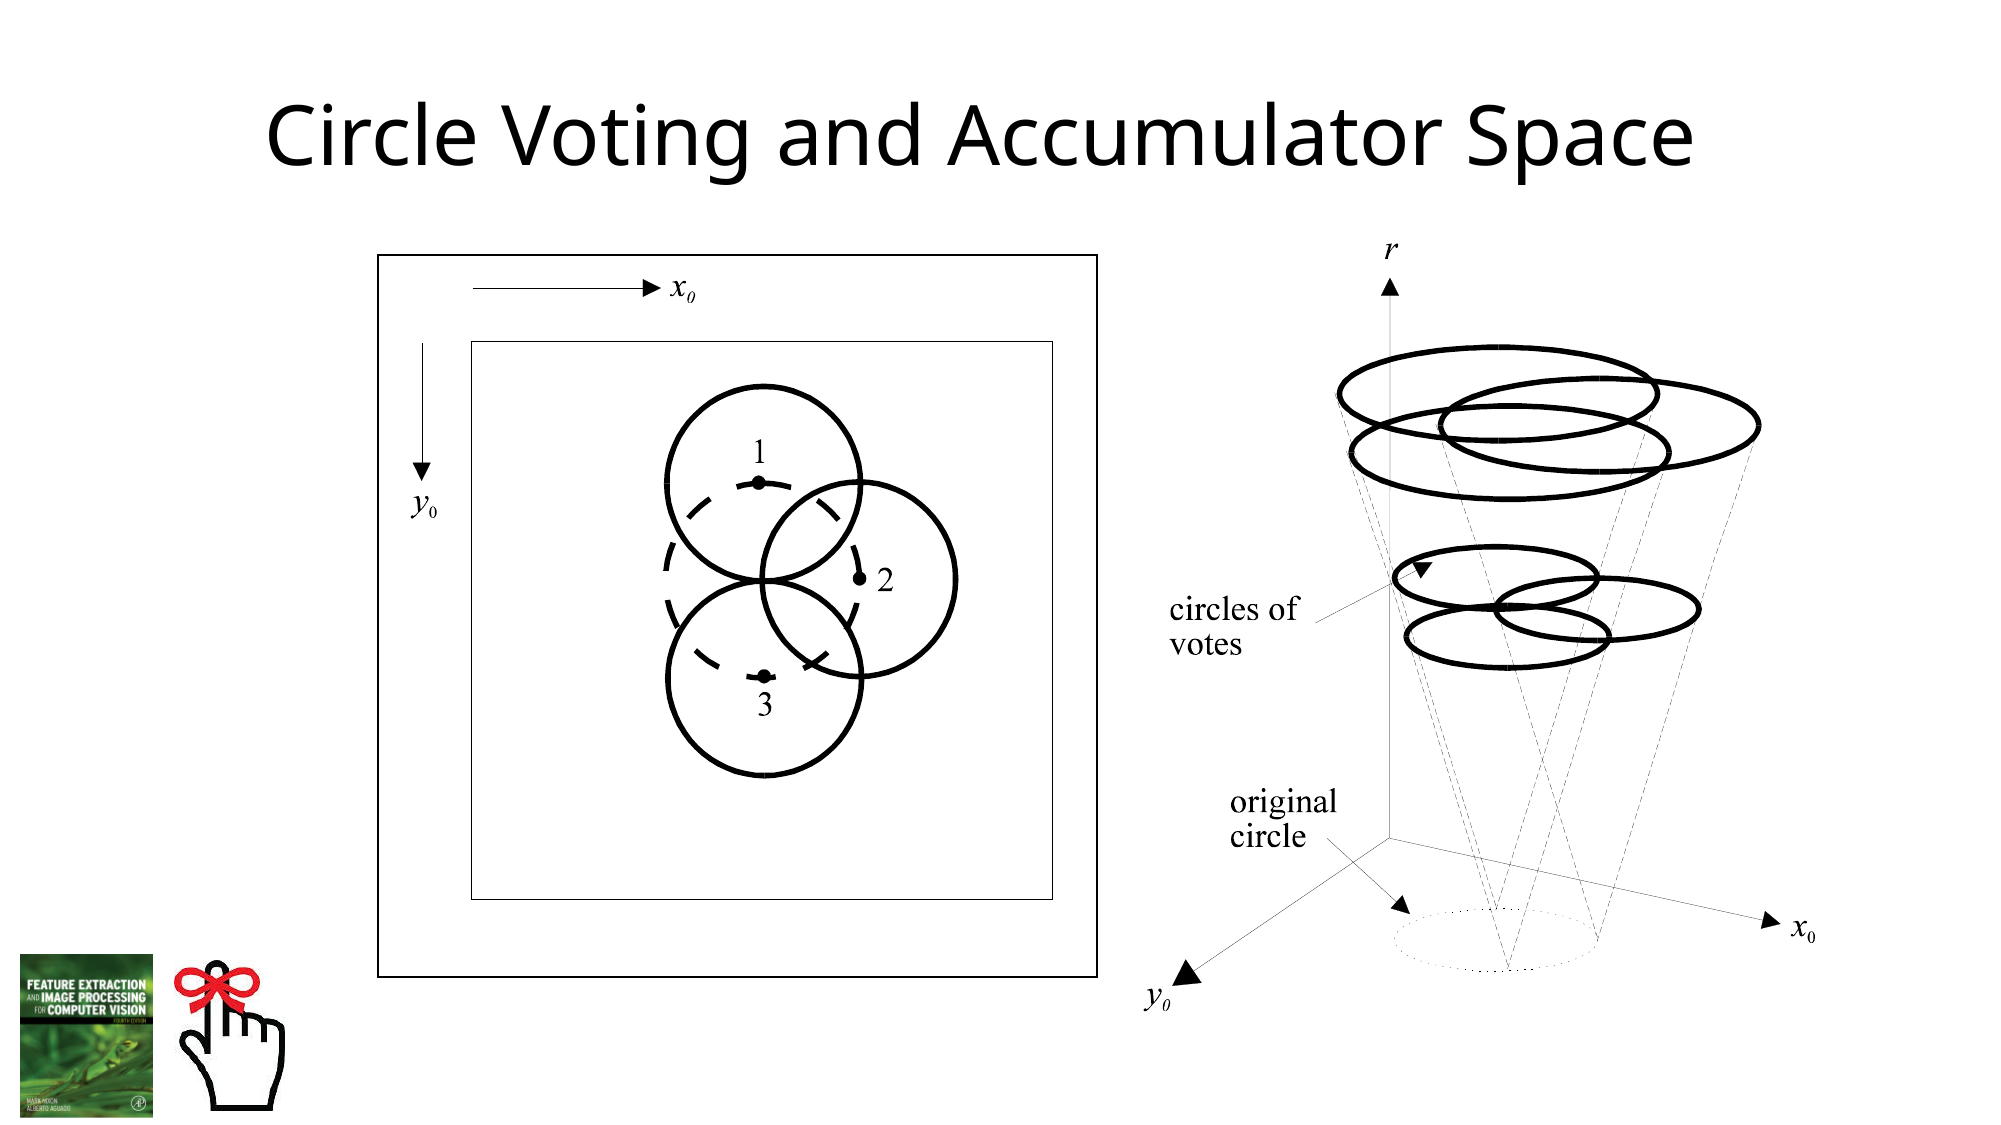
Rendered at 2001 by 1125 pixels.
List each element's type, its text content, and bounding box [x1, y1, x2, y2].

picture [377, 255, 1097, 976]
picture [1143, 243, 1836, 1012]
picture [174, 960, 285, 1111]
picture [20, 954, 153, 1118]
title Circle Voting and Accumulator Space [249, 45, 1721, 233]
